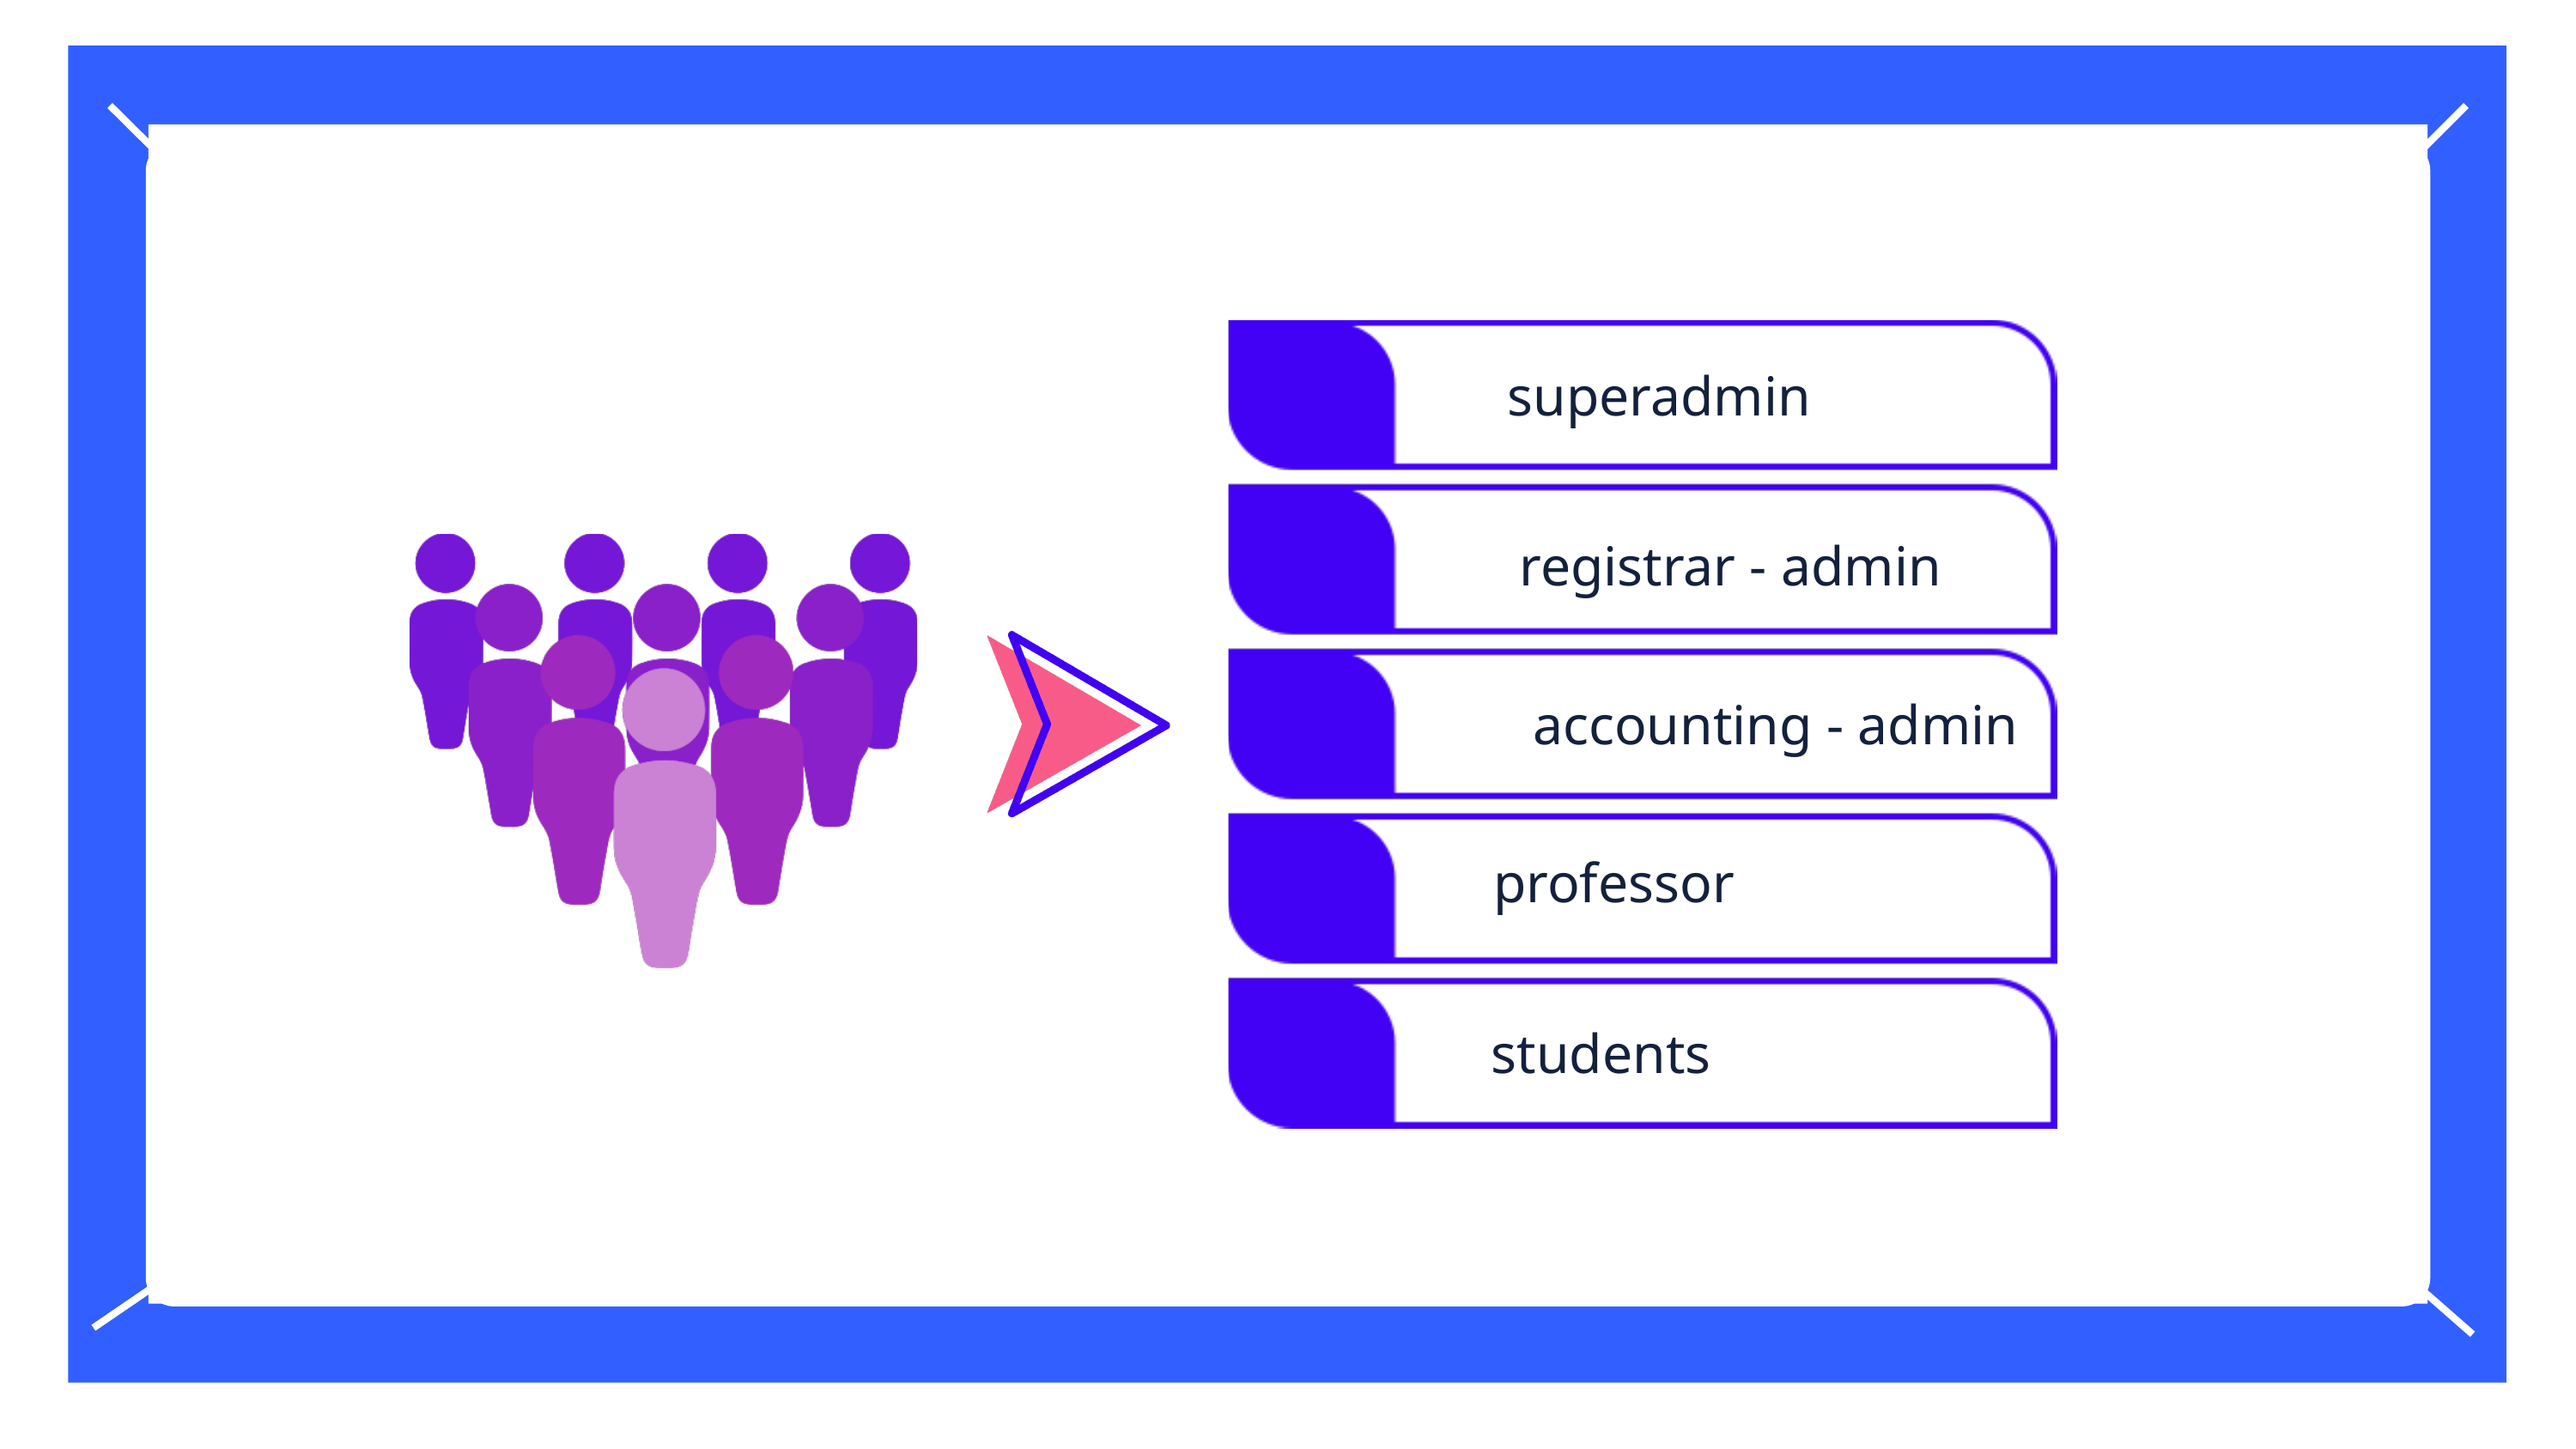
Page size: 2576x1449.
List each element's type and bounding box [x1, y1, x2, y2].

text_box [148, 144, 2428, 1304]
text_box [68, 65, 2507, 1383]
